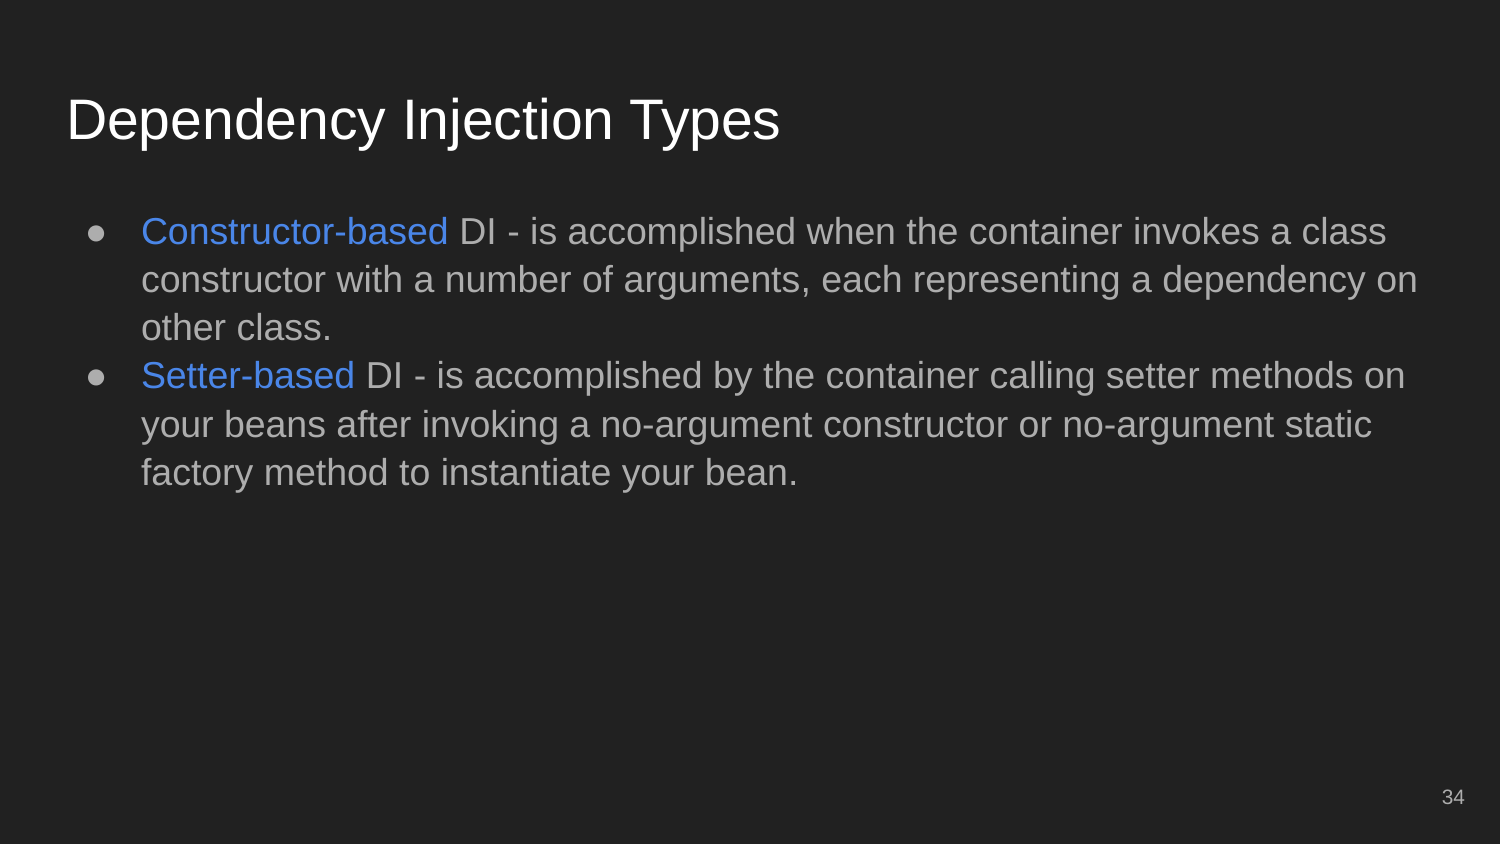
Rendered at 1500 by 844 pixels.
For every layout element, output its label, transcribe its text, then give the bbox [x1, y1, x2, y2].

title Dependency Injection Types [51, 72, 1449, 167]
slide_number ‹#› [1389, 764, 1480, 830]
list Constructor-based DI - is accomplished when the container invokes a class constructor with a number of arguments, each representing a dependency on other class. Setter-based DI - is accomplished by the container calling setter methods on your beans after invoking a no-argument constructor or no-argument static factory method to instantiate your bean. [51, 189, 1449, 750]
